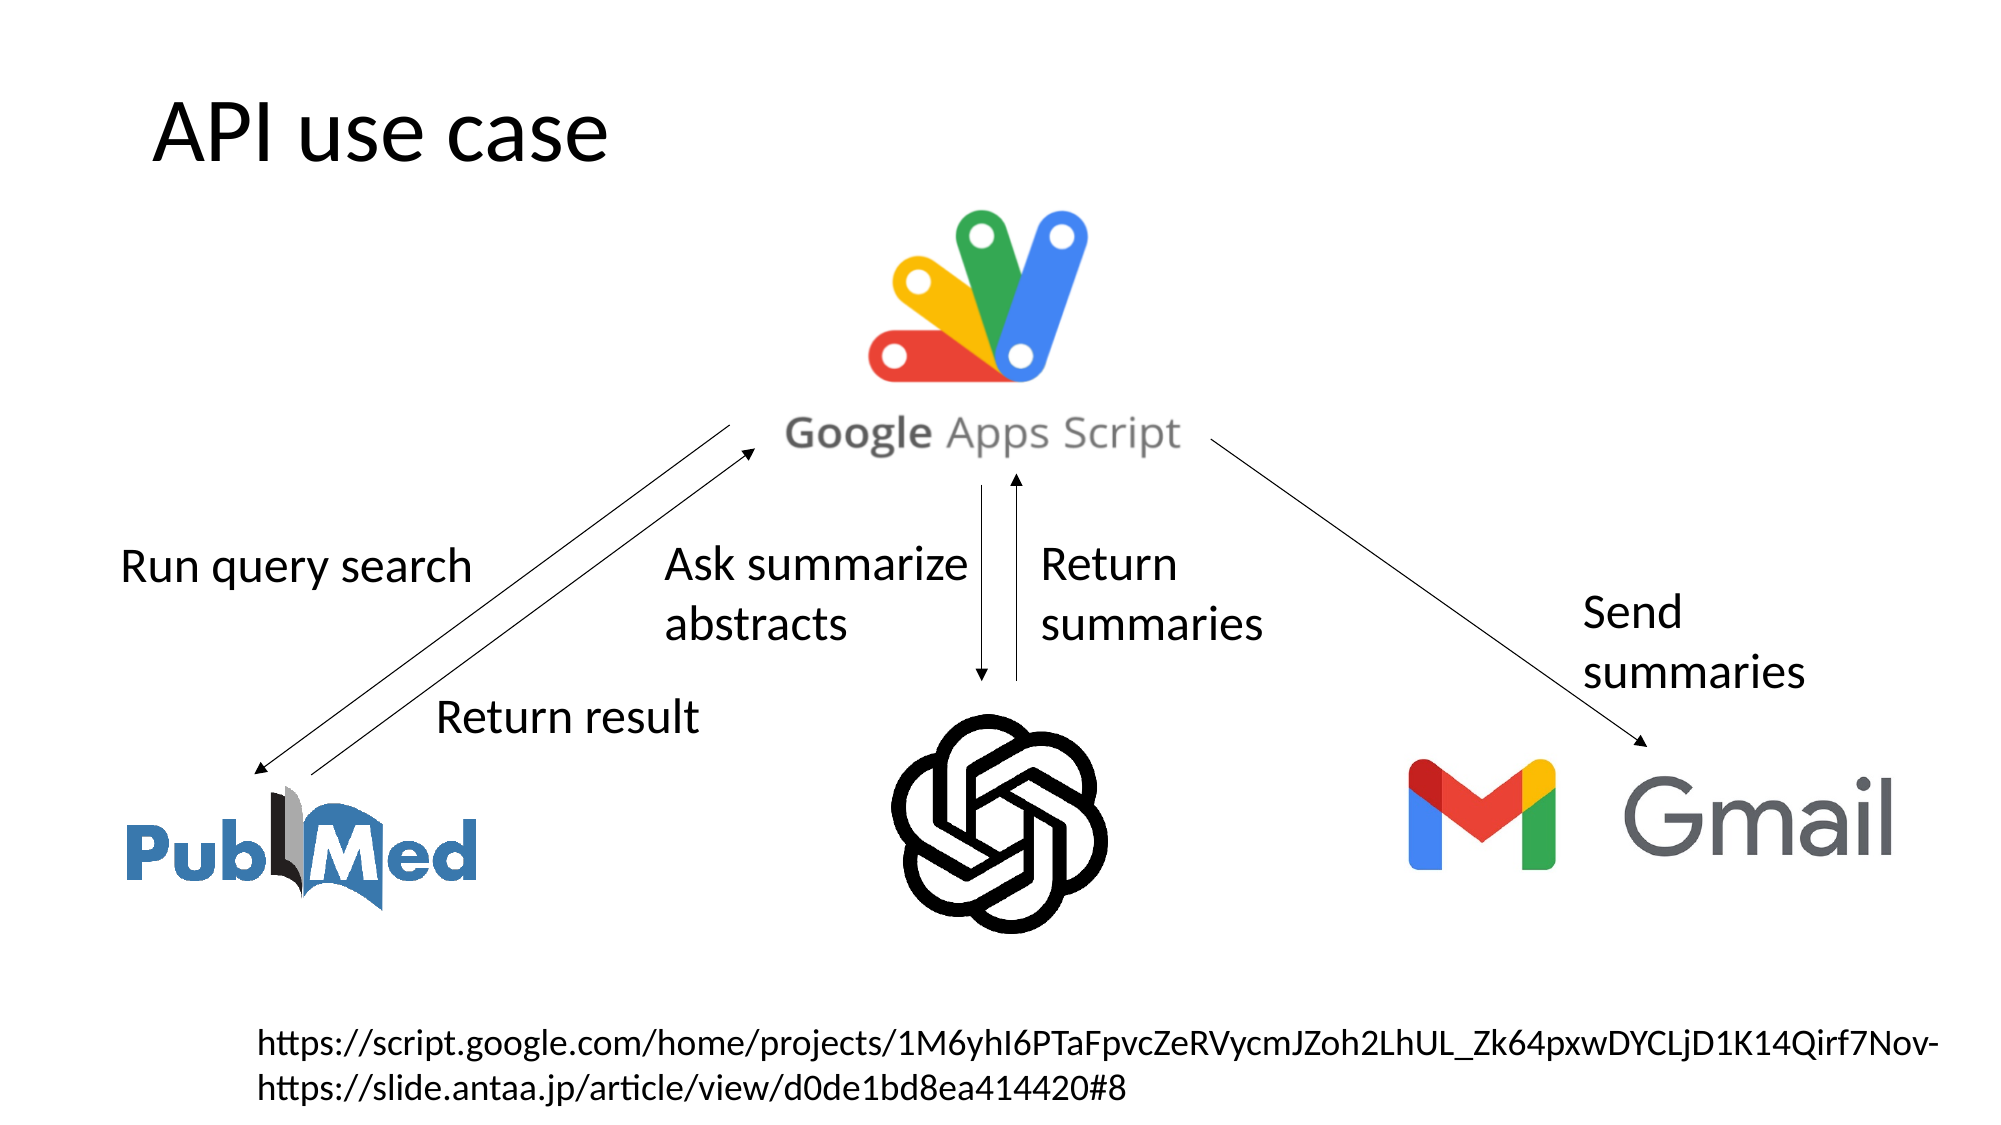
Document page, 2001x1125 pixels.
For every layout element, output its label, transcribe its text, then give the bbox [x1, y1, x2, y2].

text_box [254, 424, 730, 775]
text_box Ask summarize abstracts [755, 523, 981, 659]
text_box Send summaries [1648, 571, 1822, 706]
text_box Return summaries [1025, 523, 1210, 659]
text_box https://script.google.com/home/projects/1M6yhI6PTaFpvcZeRVycmJZoh2LhUL_Zk64pxwDYCLjD1K14Qirf7Nov- https://slide.antaa.jp/article/view/d0de1bd8ea414420#8 [242, 1011, 1985, 1116]
picture [127, 786, 477, 911]
picture [1398, 746, 1897, 879]
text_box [311, 448, 755, 775]
title API use case [137, 59, 1863, 205]
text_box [1210, 438, 1648, 747]
picture [891, 714, 1108, 934]
picture [785, 191, 1187, 470]
text_box Run query search [105, 524, 254, 600]
